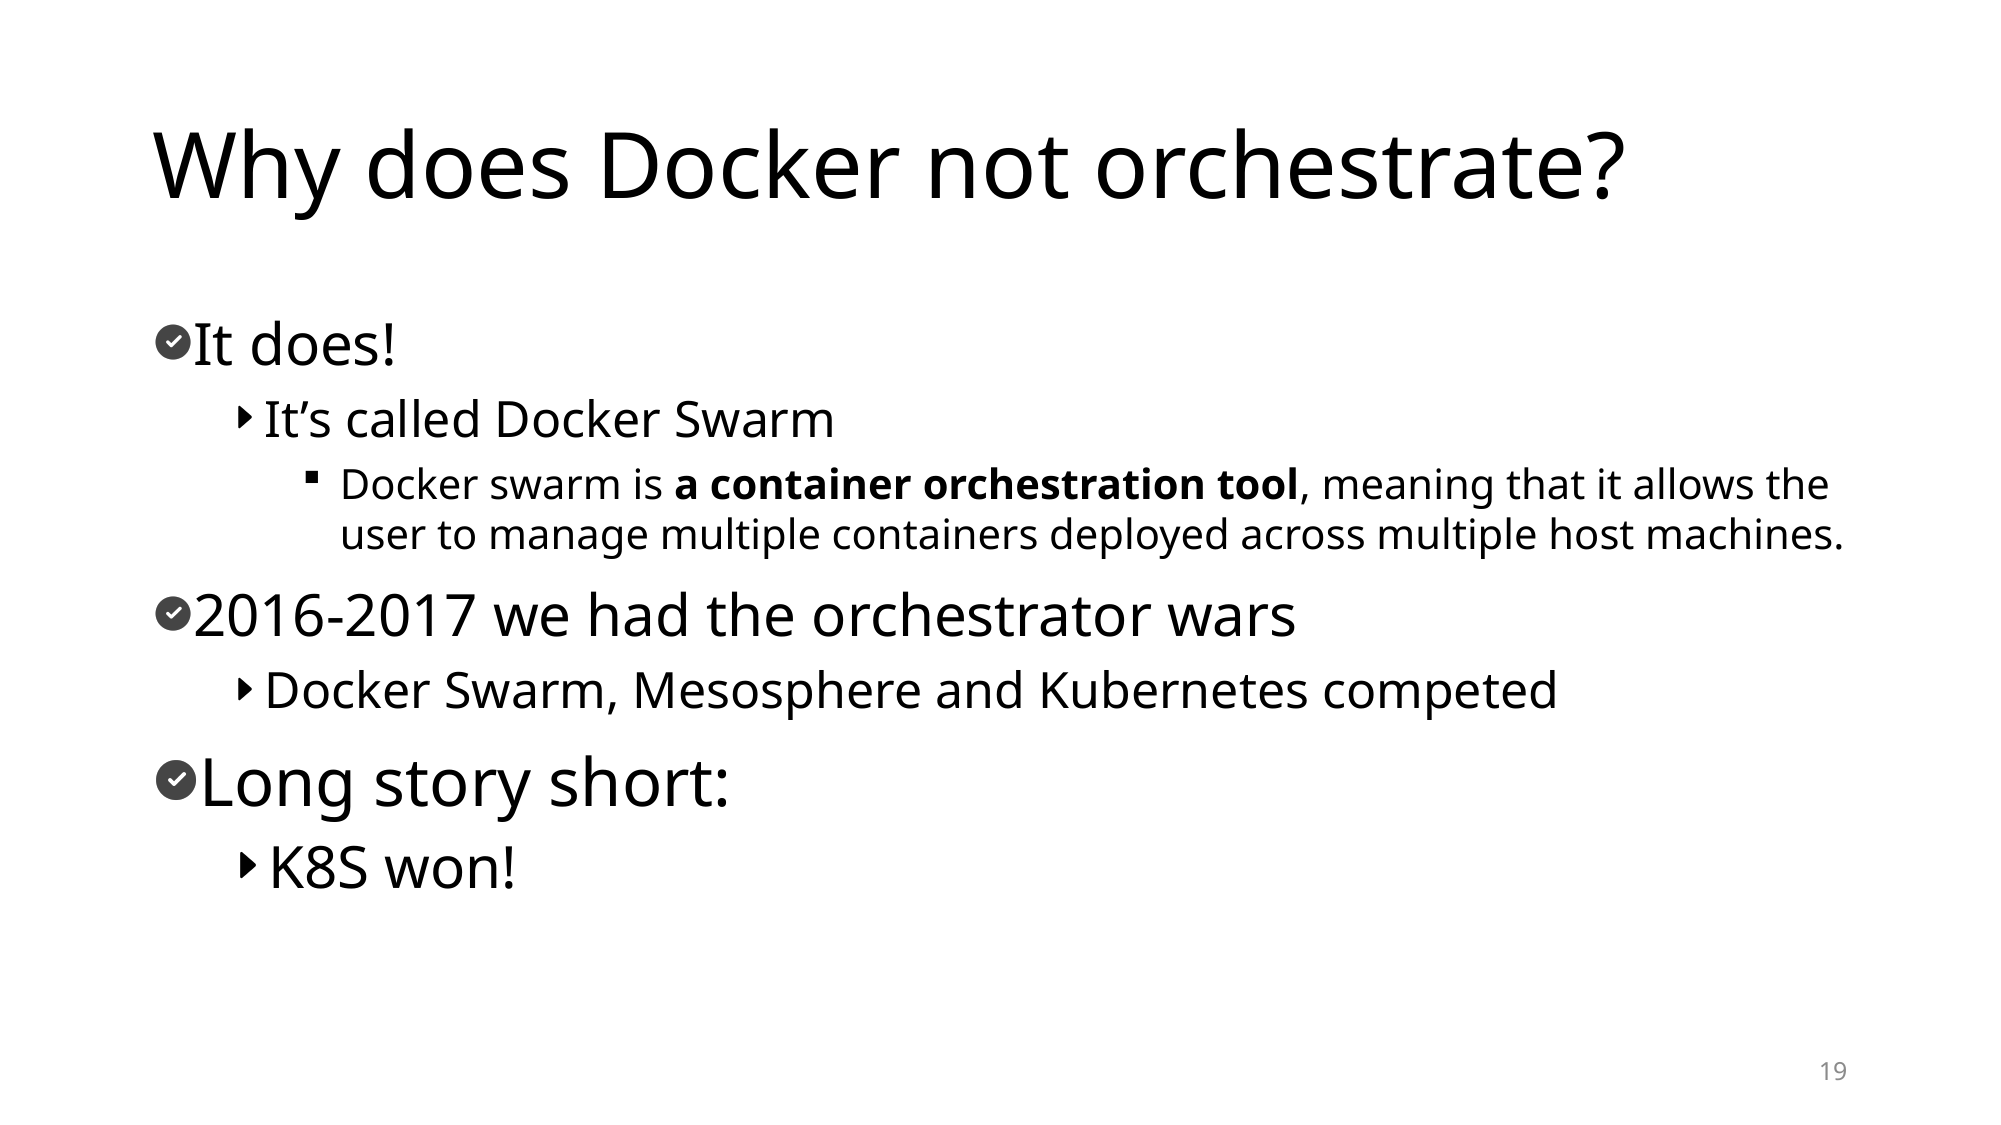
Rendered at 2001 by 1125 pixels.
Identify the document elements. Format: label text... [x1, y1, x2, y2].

picture [227, 844, 269, 886]
picture [152, 593, 194, 634]
picture [227, 399, 263, 435]
slide_number 19 [1412, 1042, 1863, 1103]
title Why does Docker not orchestrate? [137, 59, 1863, 278]
picture [227, 671, 263, 707]
picture [152, 756, 200, 804]
list It does! It’s called Docker Swarm Docker swarm is a container orchestration tool, meaning that it allows the user to manage multiple containers deployed across multiple host machines. 2016-2017 we had the orchestrator wars Docker Swarm, Mesosphere and Kubernetes competed Long story short: K8S won! [137, 299, 1863, 1014]
picture [152, 321, 194, 363]
